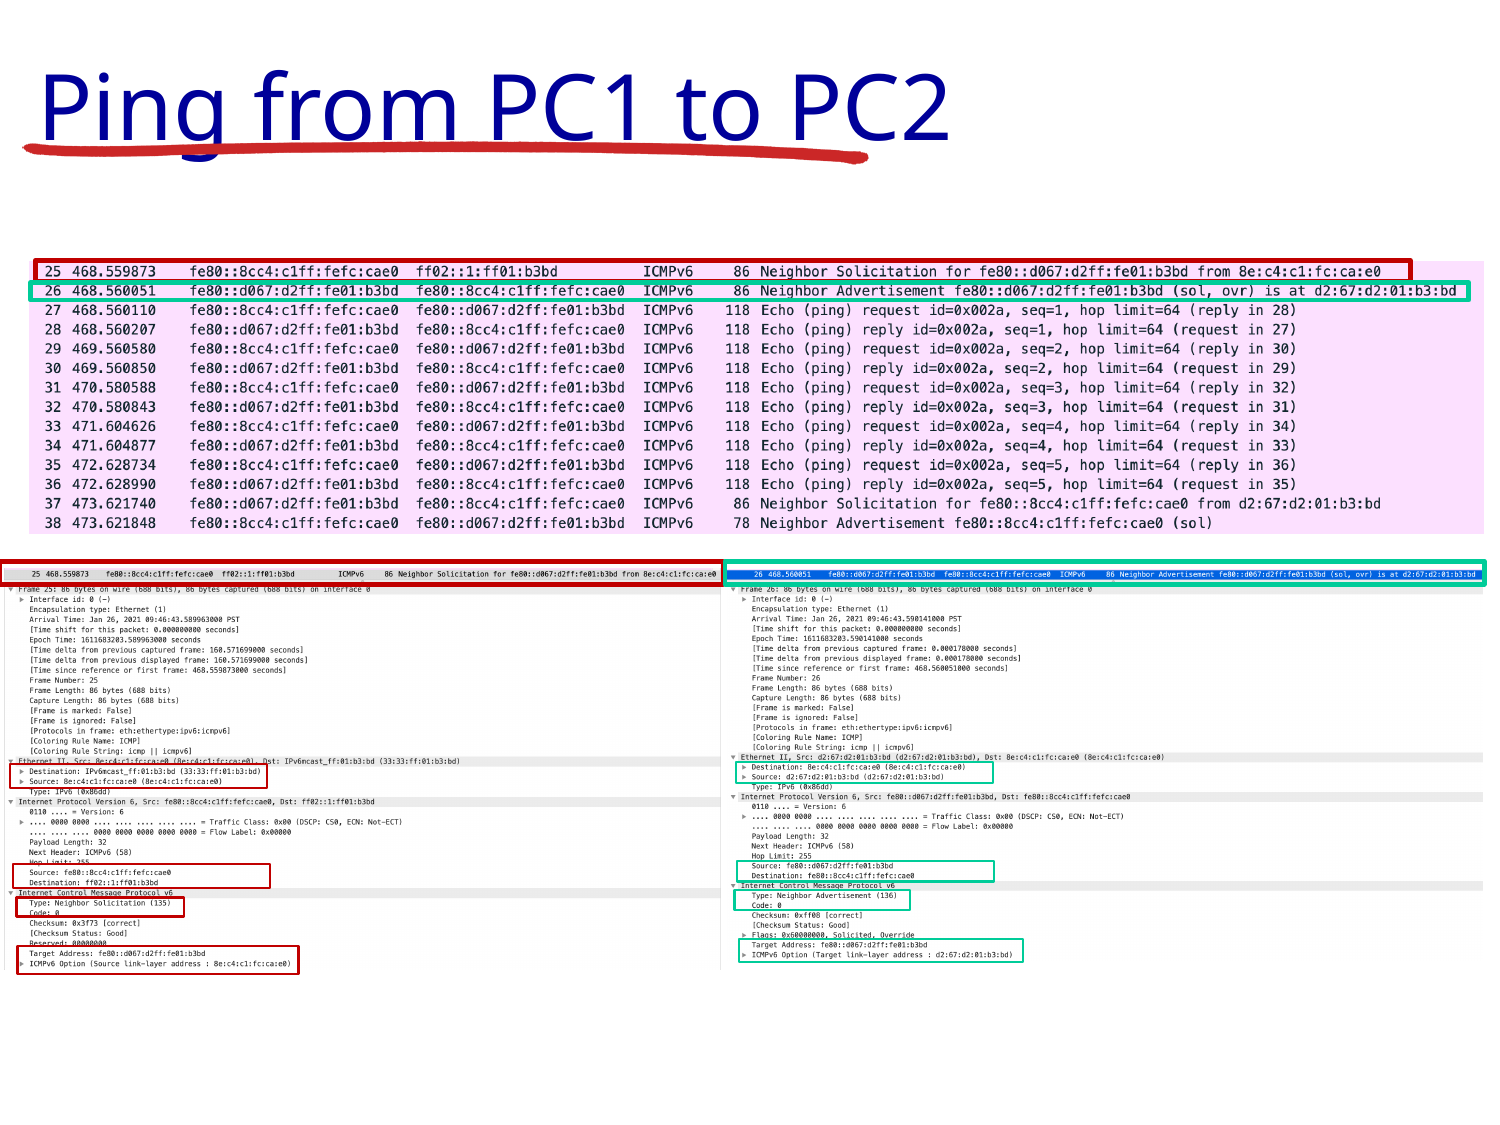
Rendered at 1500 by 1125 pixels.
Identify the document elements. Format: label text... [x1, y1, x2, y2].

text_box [0, 561, 724, 975]
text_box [724, 560, 1485, 963]
title Ping from PC1 to PC2 [22, 67, 1298, 140]
picture [19, 135, 880, 172]
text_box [28, 259, 1484, 535]
